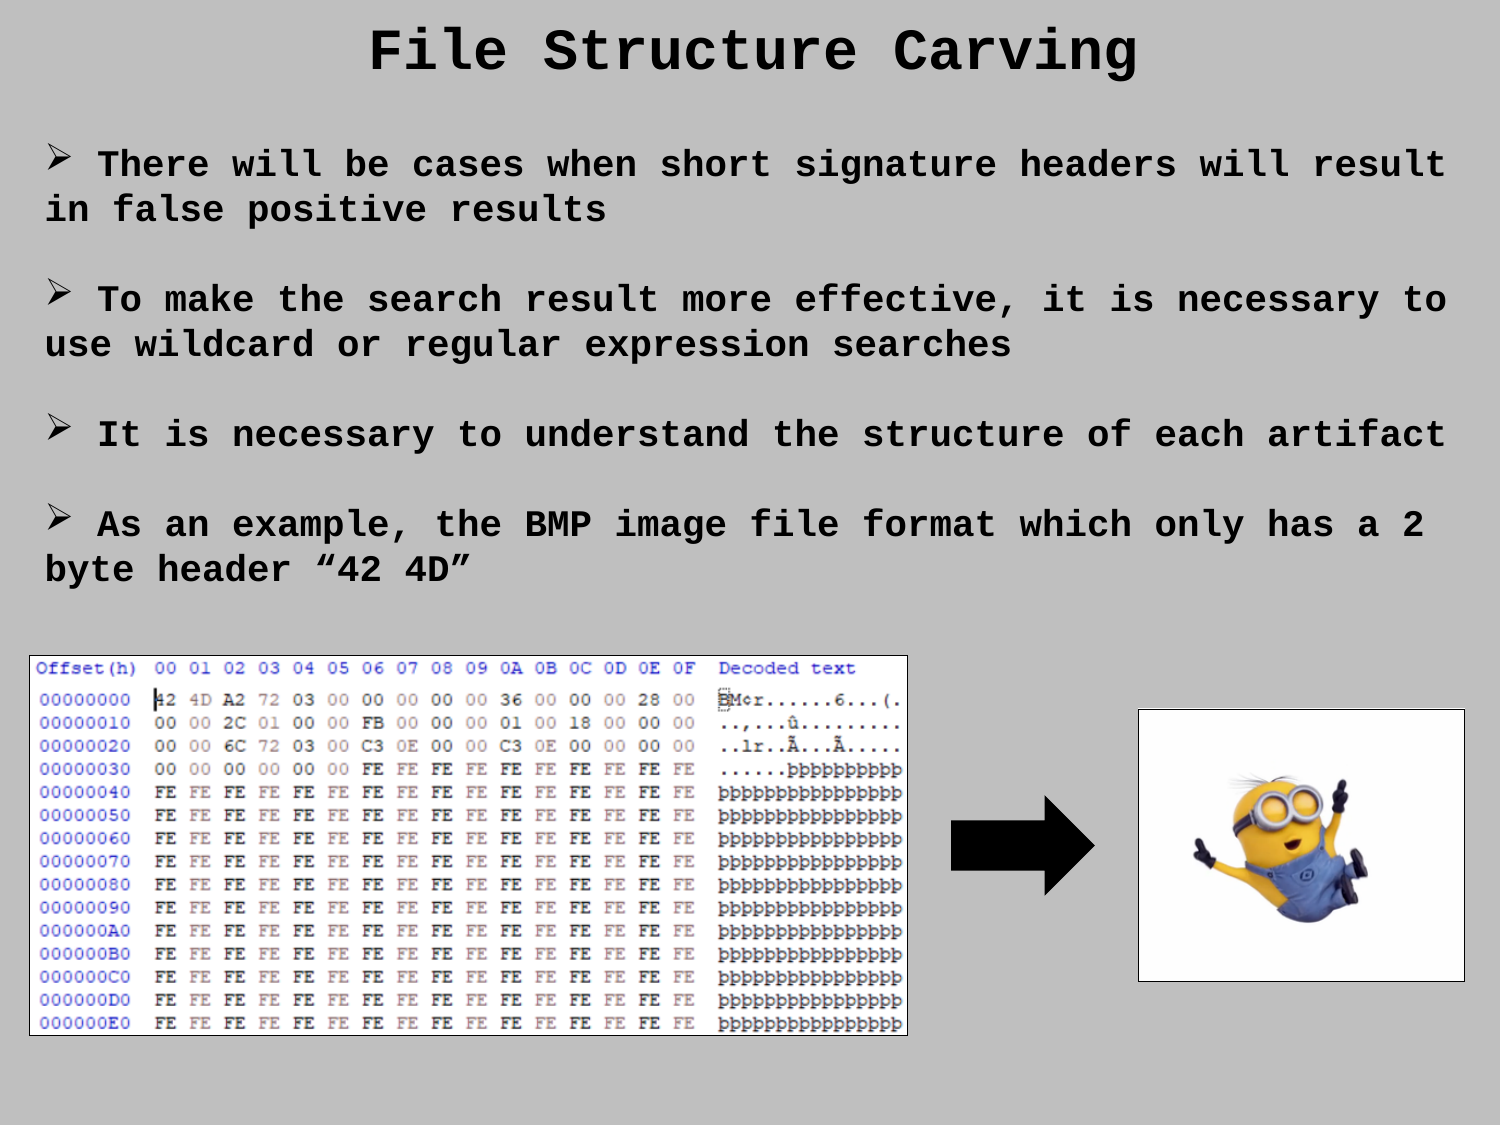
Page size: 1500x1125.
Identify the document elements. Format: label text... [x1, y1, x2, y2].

text_box There will be cases when short signature headers will result in false positive results To make the search result more effective, it is necessary to use wildcard or regular expression searches It is necessary to understand the structure of each artifact As an example, the BMP image file format which only has a 2 byte header “42 4D” [29, 131, 1477, 627]
text_box [948, 793, 1097, 898]
picture [29, 655, 908, 1036]
picture [1138, 708, 1465, 983]
text_box File Structure Carving [85, 14, 1421, 78]
